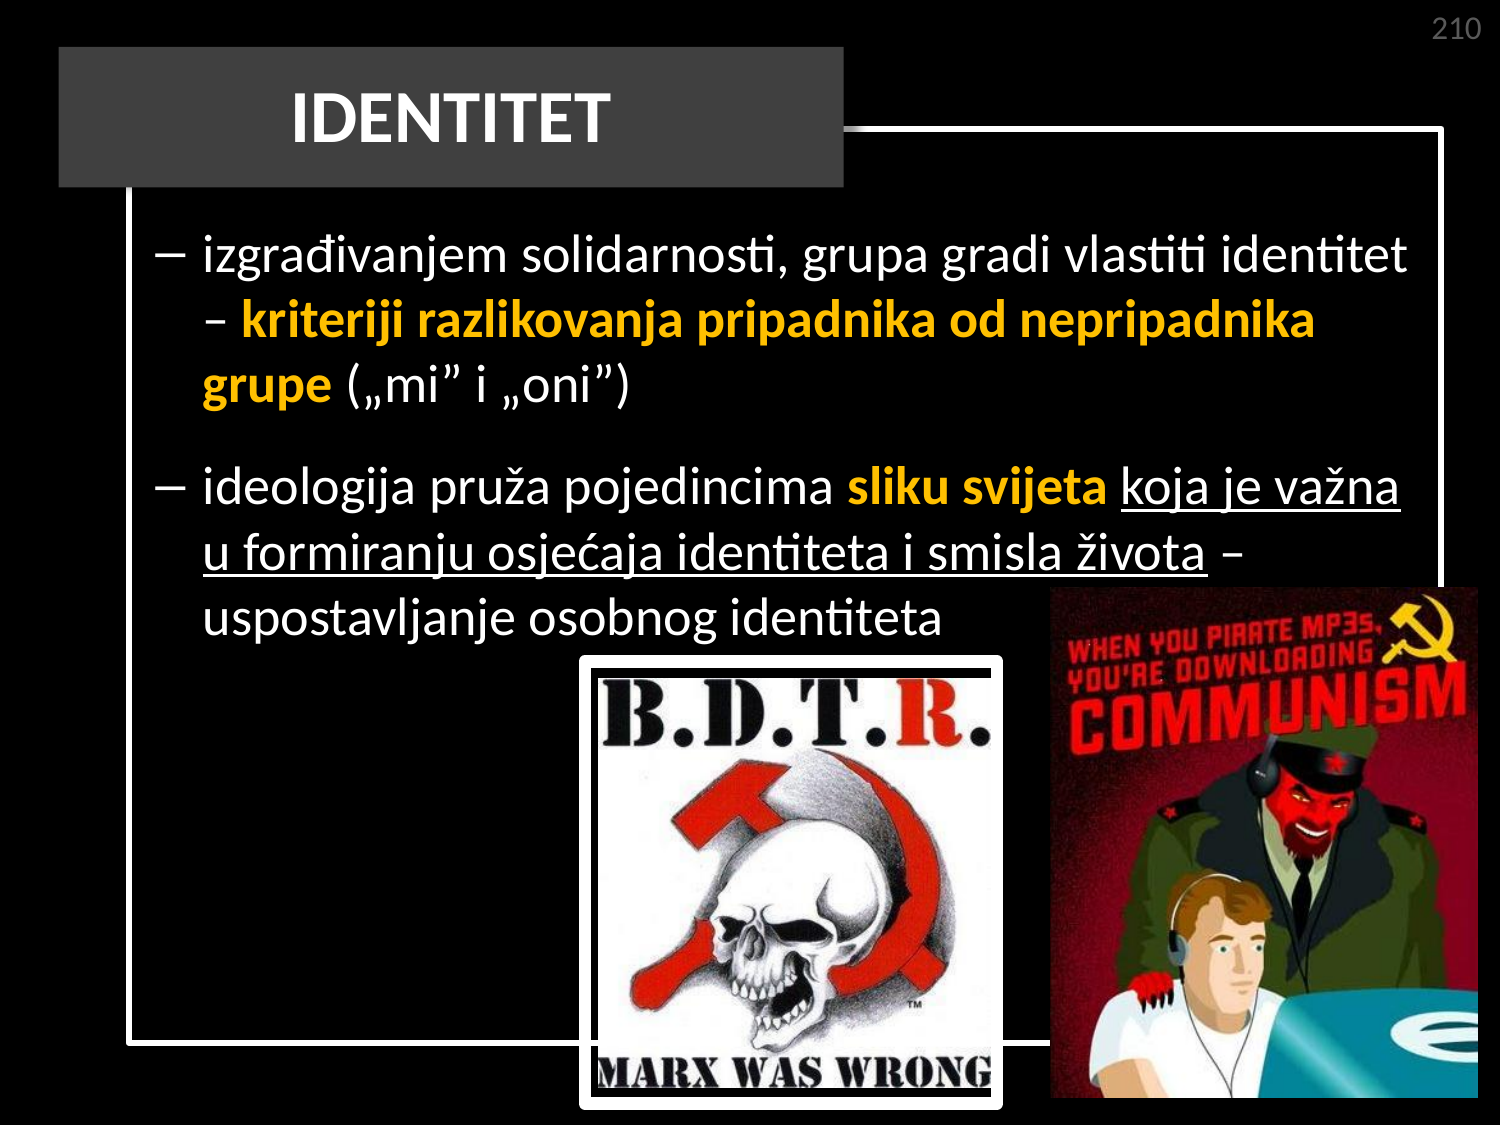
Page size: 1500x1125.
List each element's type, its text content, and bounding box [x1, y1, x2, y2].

text_box 210 [1416, 0, 1497, 54]
picture [590, 667, 992, 1098]
picture [1050, 587, 1478, 1098]
text_box IDENTITET [58, 46, 844, 188]
text_box [128, 128, 1442, 1043]
text_box izgrađivanjem solidarnosti, grupa gradi vlastiti identitet – kriteriji razlikovanja pripadnika od nepripadnika grupe („mi” i „oni”) ideologija pruža pojedincima sliku svijeta koja je važna u formiranju osjećaja identiteta i smisla života – uspostavljanje osobnog identiteta [140, 211, 1442, 654]
